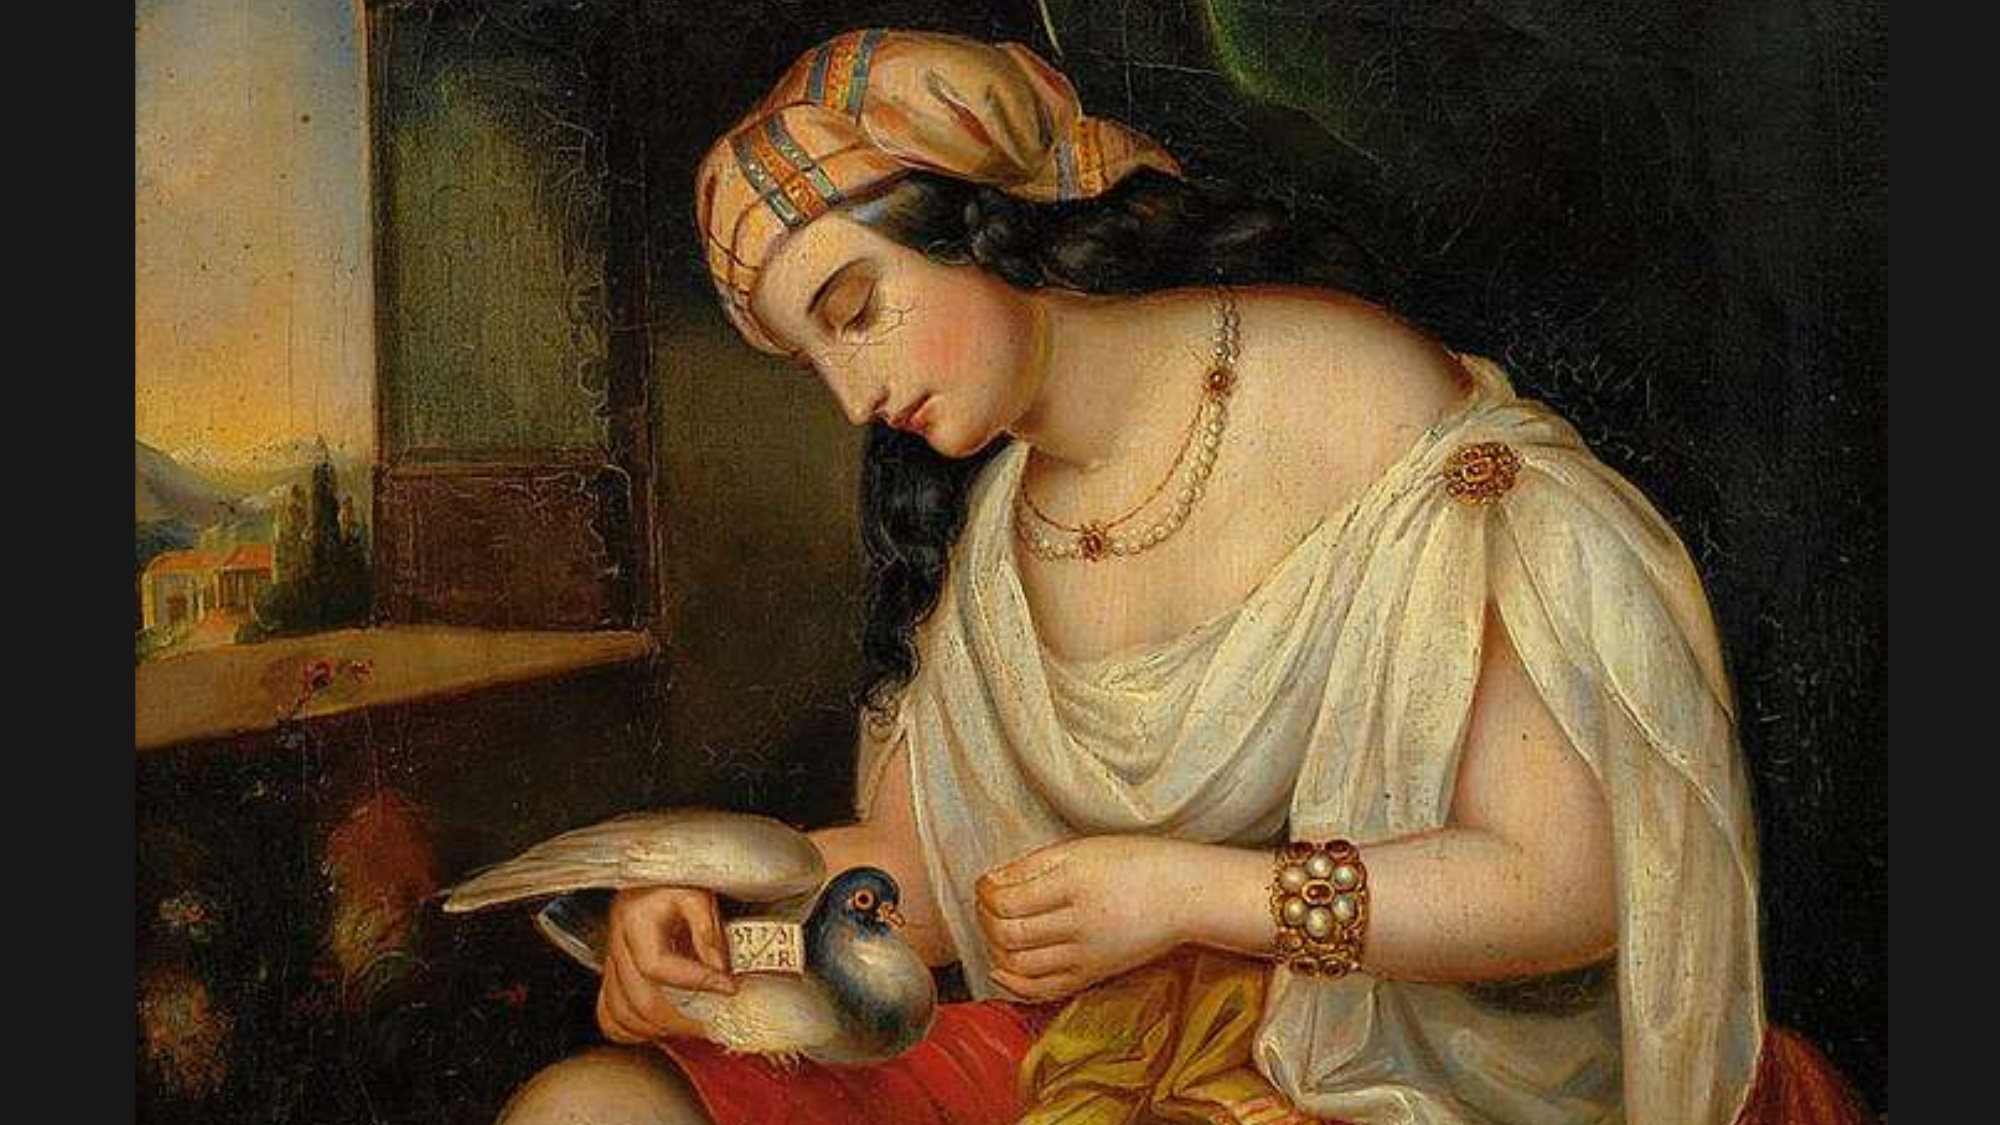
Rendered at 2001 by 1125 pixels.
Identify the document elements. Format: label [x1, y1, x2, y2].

picture [135, 0, 1889, 1125]
